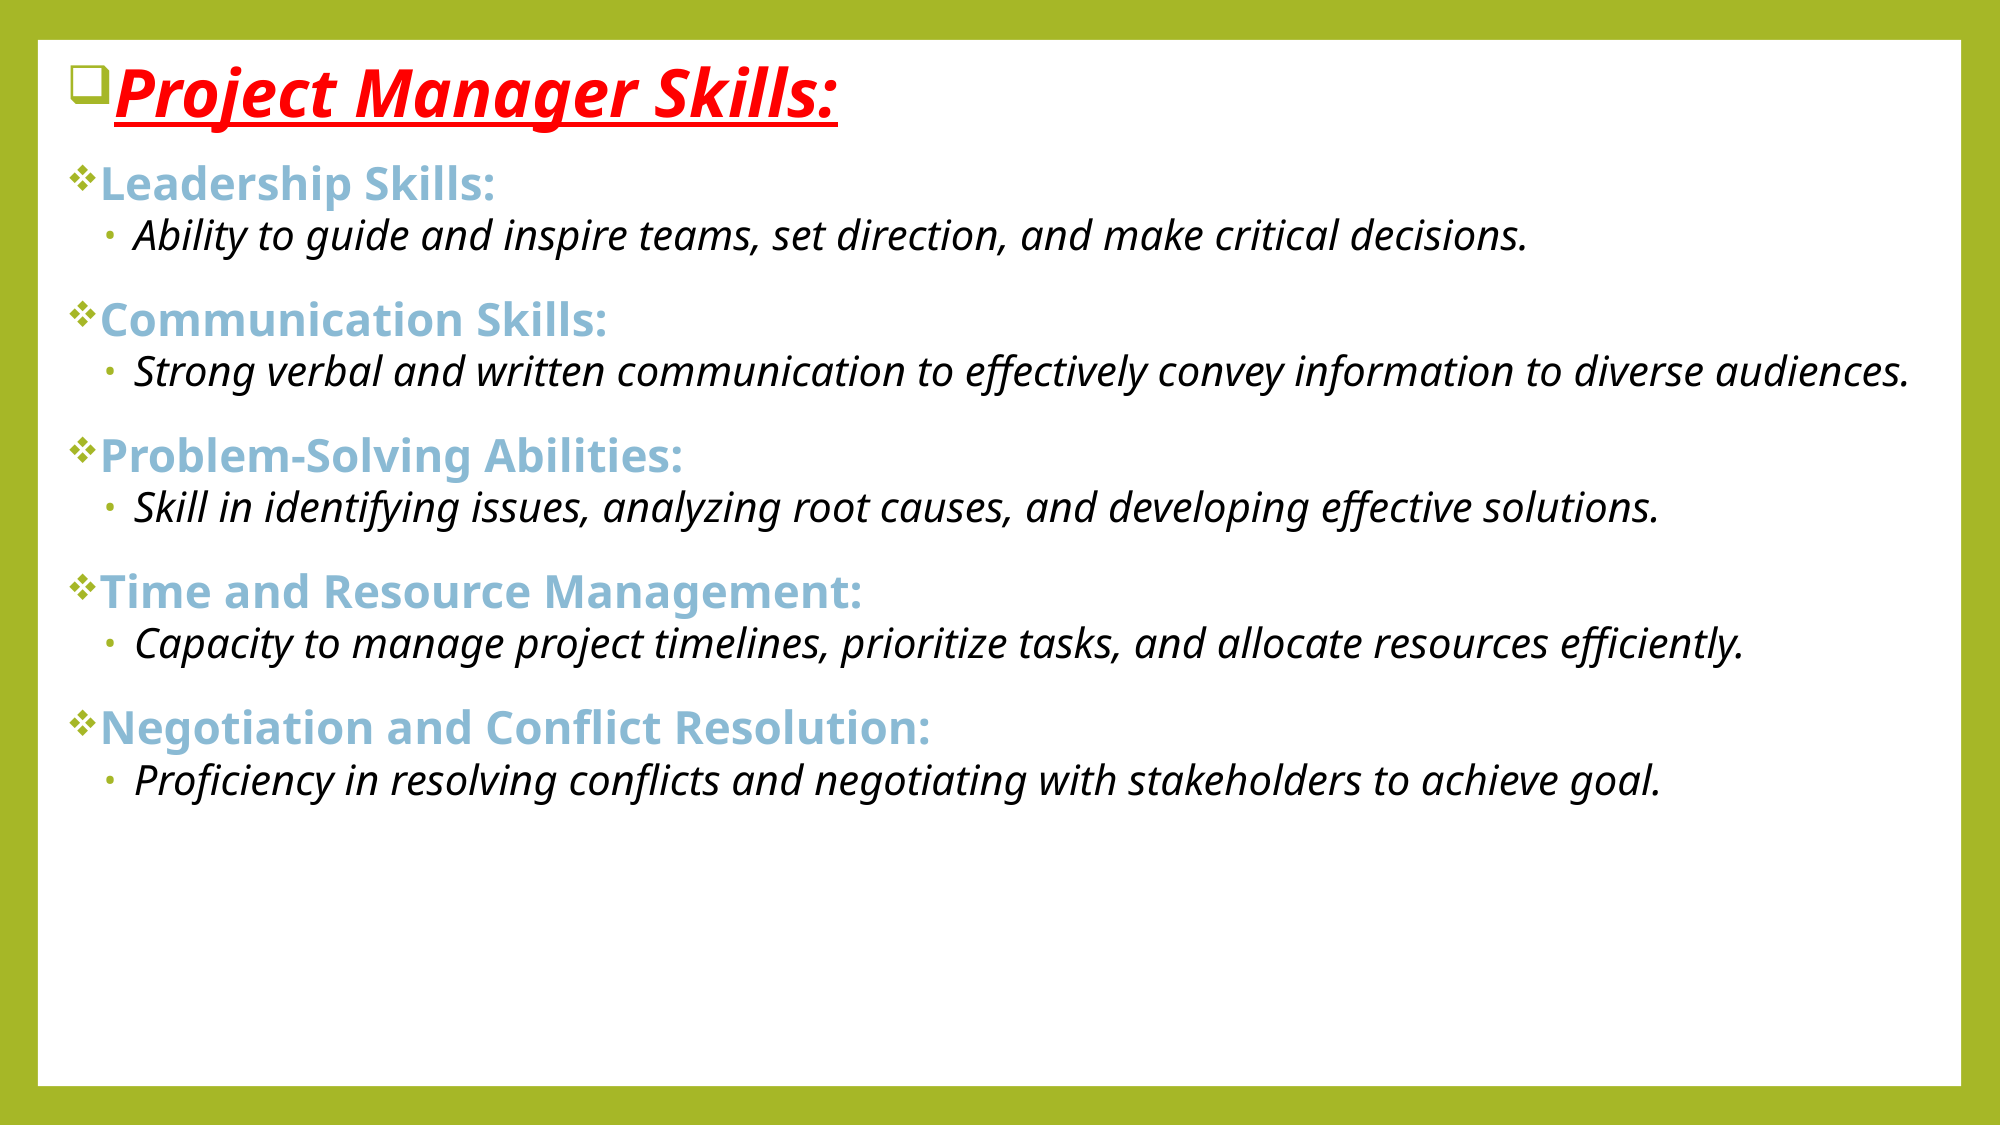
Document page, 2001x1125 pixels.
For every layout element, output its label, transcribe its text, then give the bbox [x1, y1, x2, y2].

list Project Manager Skills: Leadership Skills: Ability to guide and inspire teams, set direction, and make critical decisions. Communication Skills: Strong verbal and written communication to effectively convey information to diverse audiences. Problem-Solving Abilities: Skill in identifying issues, analyzing root causes, and developing effective solutions. Time and Resource Management: Capacity to manage project timelines, prioritize tasks, and allocate resources efficiently. Negotiation and Conflict Resolution: Proficiency in resolving conflicts and negotiating with stakeholders to achieve goal. [43, 52, 1942, 1055]
